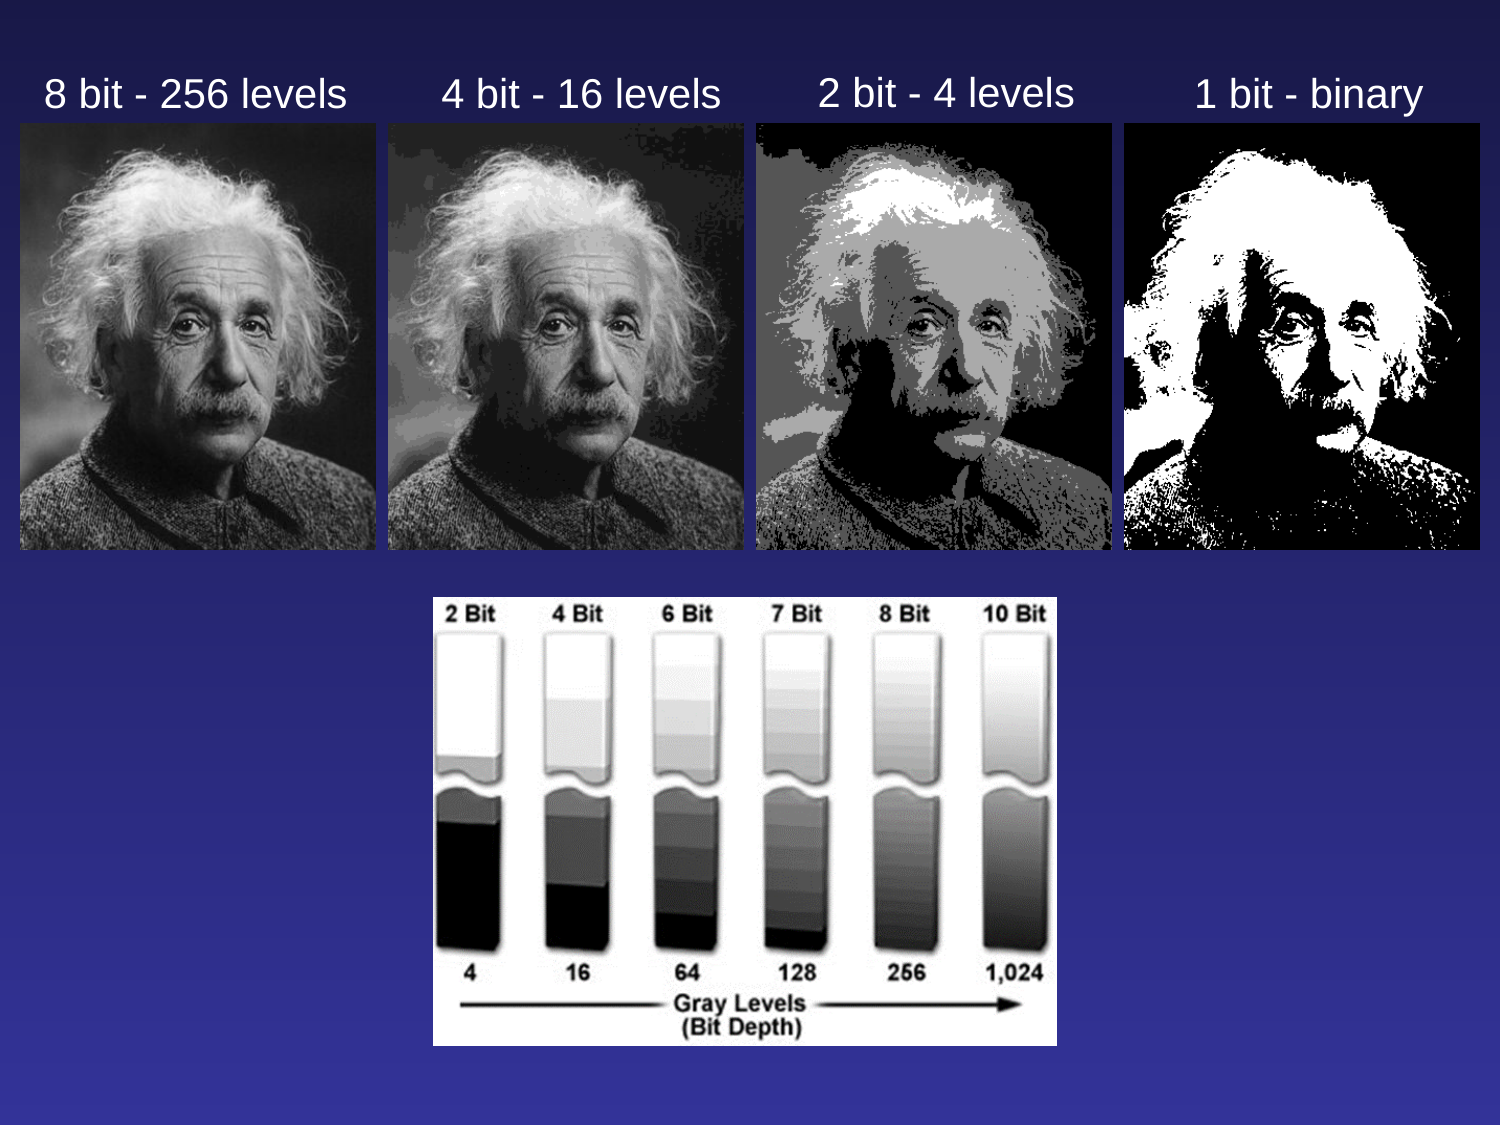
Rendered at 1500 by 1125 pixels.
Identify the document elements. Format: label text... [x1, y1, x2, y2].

text_box 4 bit - 16 levels [426, 59, 738, 122]
text_box 1 bit - binary [1179, 59, 1439, 122]
text_box 2 bit - 4 levels [803, 58, 1091, 122]
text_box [20, 123, 1480, 550]
picture [432, 597, 1057, 1046]
text_box 8 bit - 256 levels [29, 59, 363, 122]
